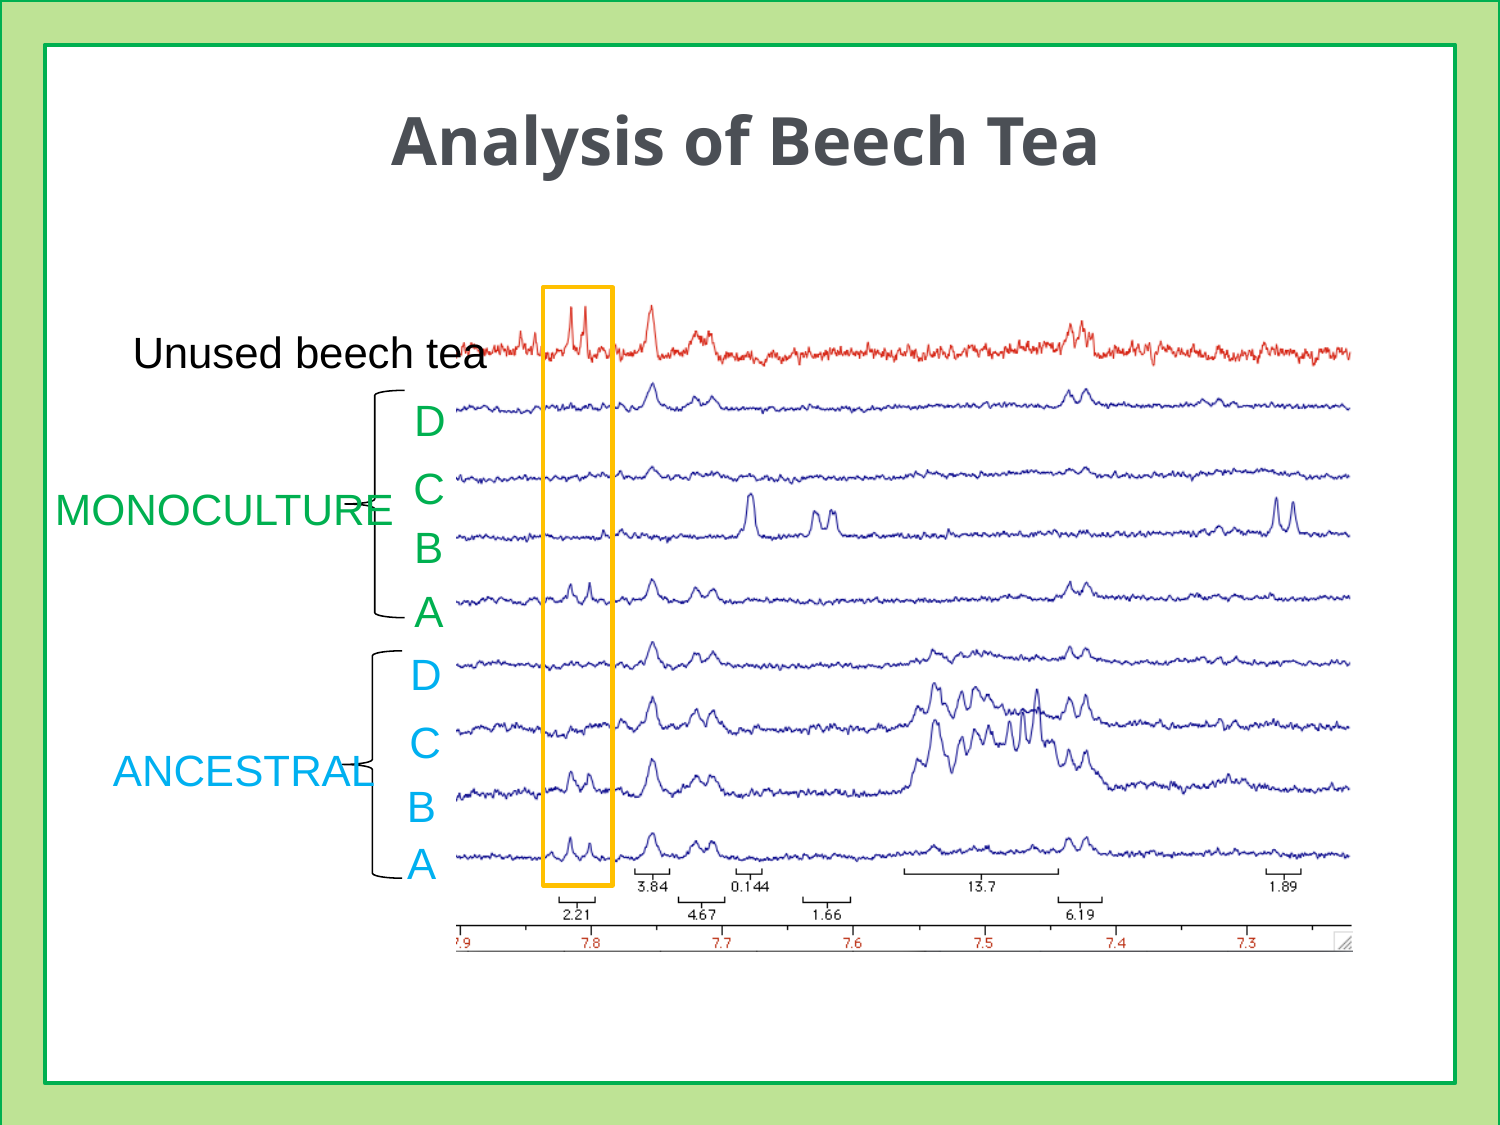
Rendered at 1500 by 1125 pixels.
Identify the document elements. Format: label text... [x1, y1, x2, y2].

text_box [371, 650, 403, 879]
text_box [373, 542, 405, 619]
text_box A [392, 839, 450, 896]
text_box B [405, 512, 450, 580]
text_box [0, 0, 1500, 1125]
text_box C [405, 453, 450, 512]
title Analysis of Beech Tea [74, 47, 1426, 234]
text_box C [403, 707, 450, 770]
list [455, 263, 1354, 952]
text_box MONOCULTURE [47, 474, 410, 542]
text_box A [399, 580, 450, 644]
text_box B [403, 770, 450, 839]
text_box D [395, 638, 450, 707]
text_box [373, 389, 405, 474]
text_box D [399, 384, 450, 453]
text_box Unused beech tea [117, 317, 450, 386]
text_box ANCESTRAL [97, 735, 391, 803]
